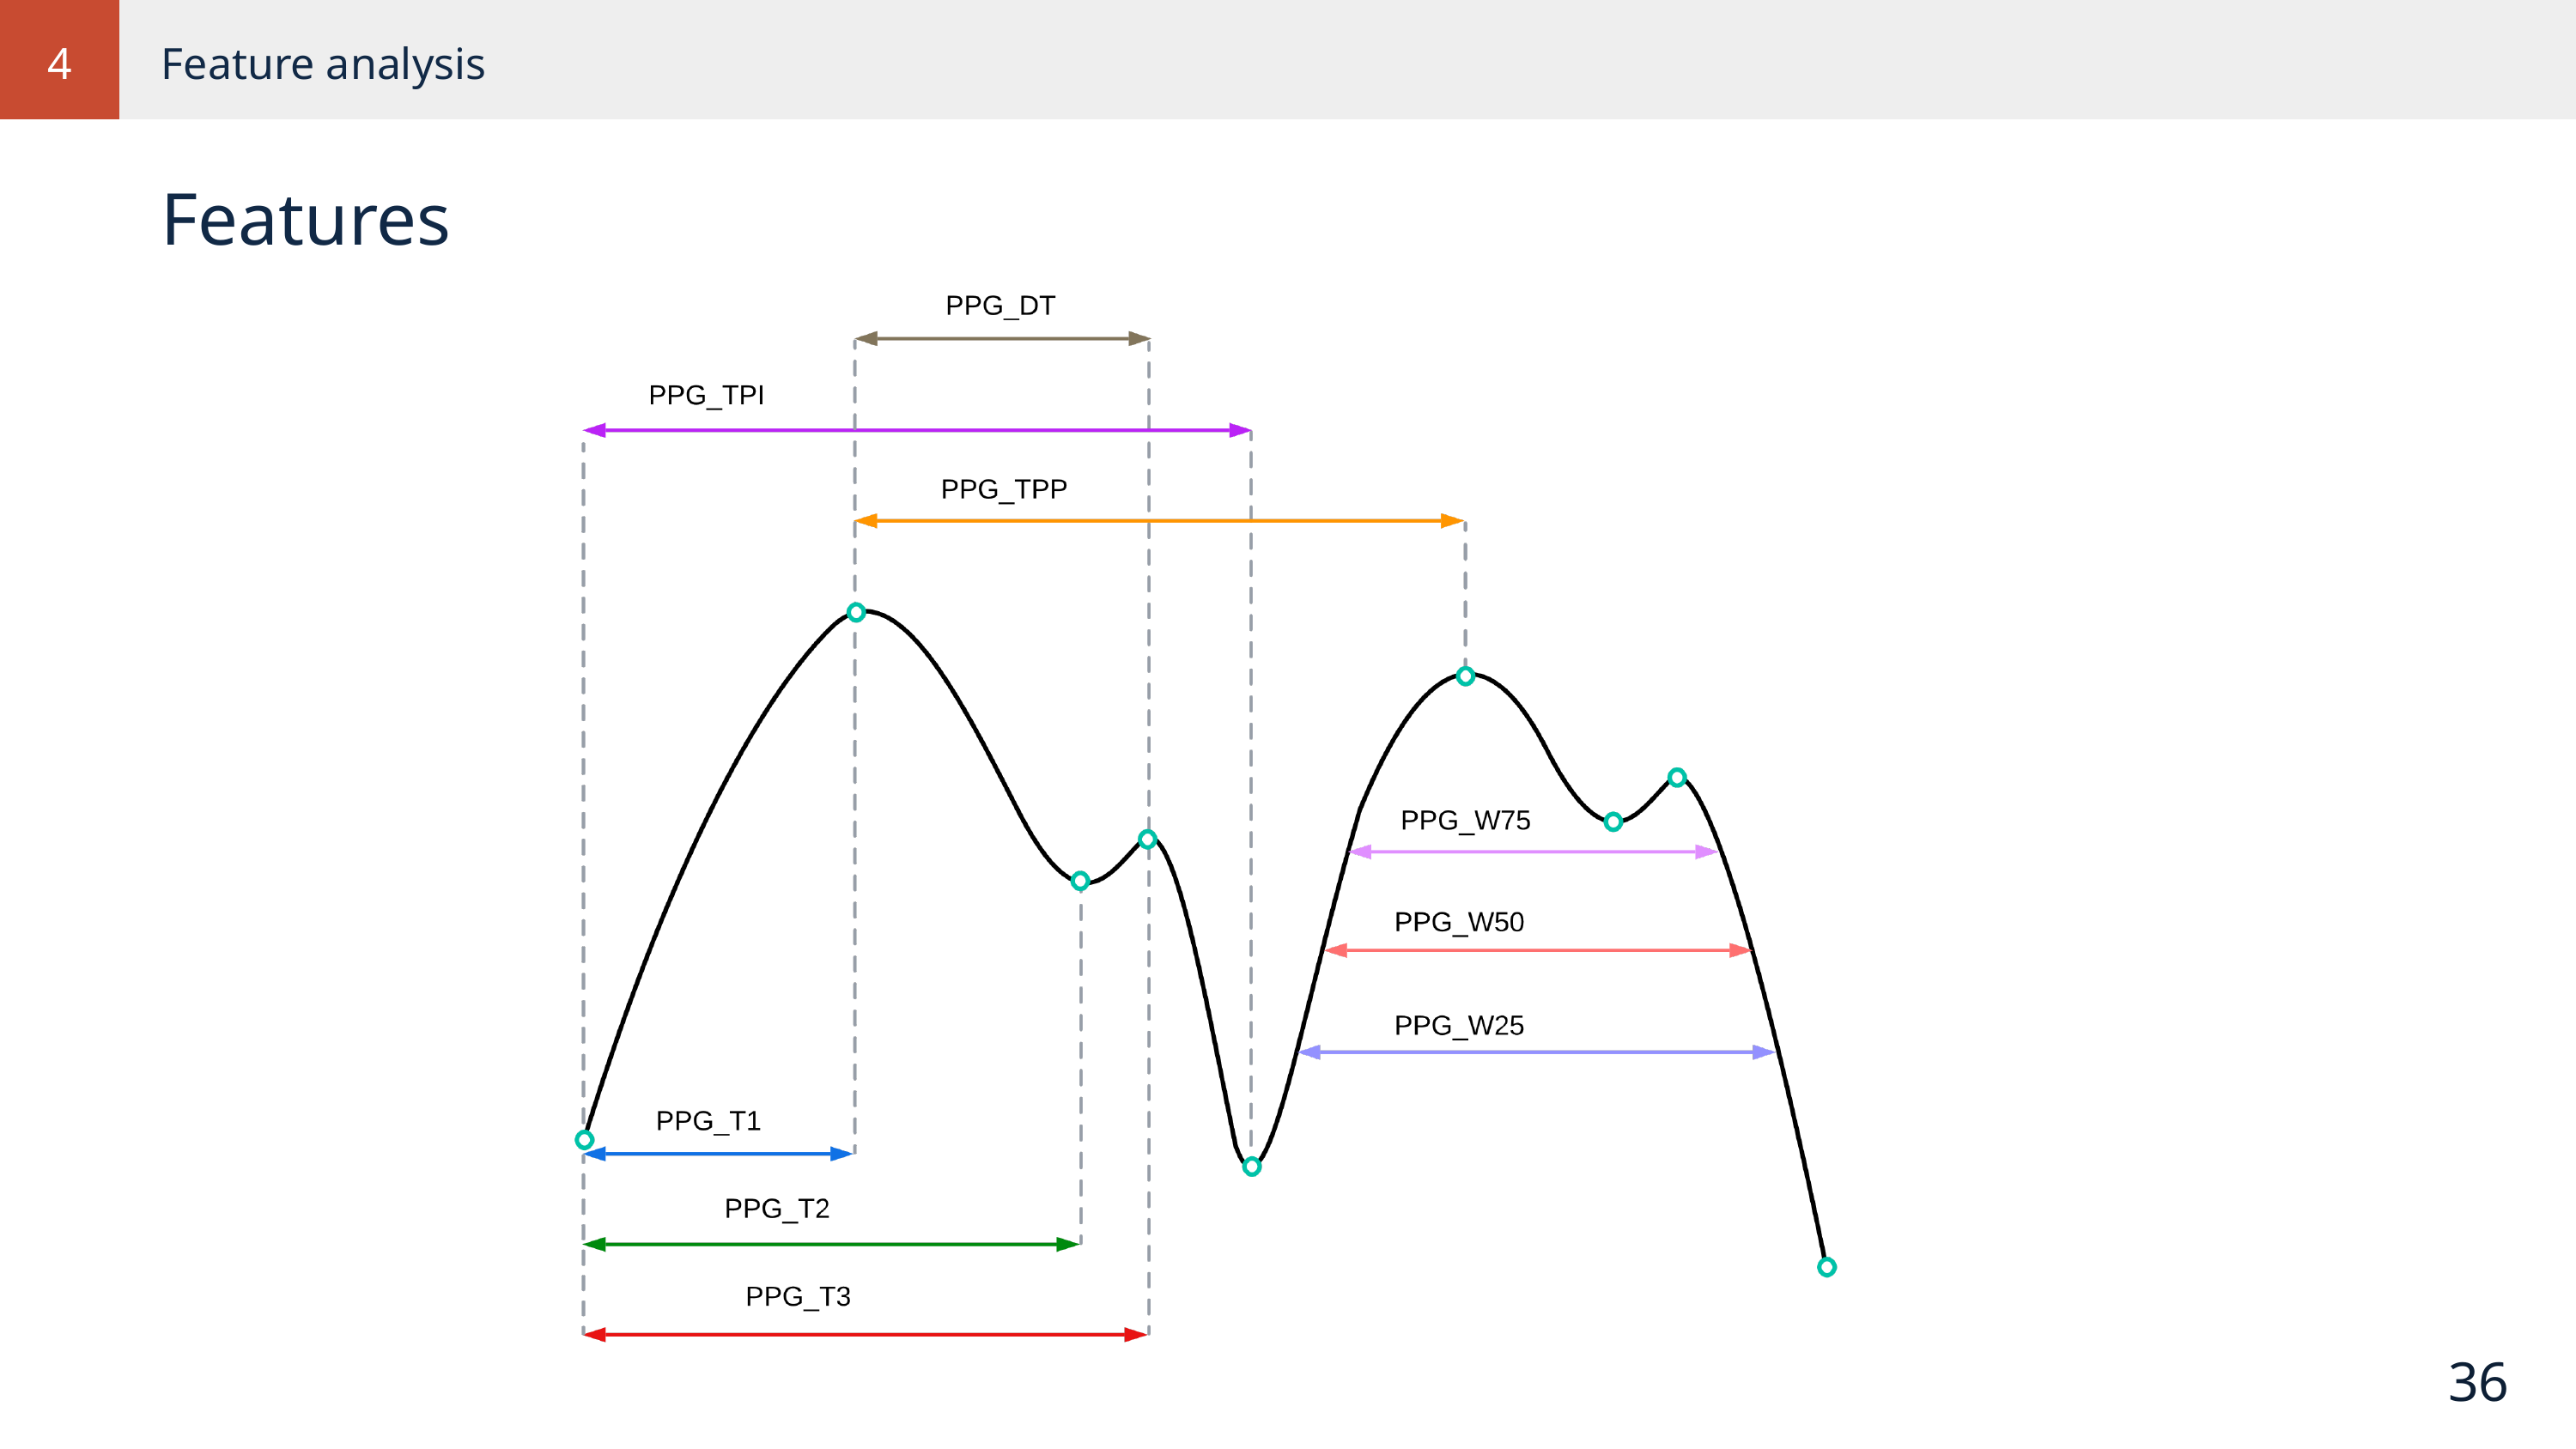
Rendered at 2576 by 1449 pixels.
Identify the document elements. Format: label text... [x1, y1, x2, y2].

picture [547, 252, 1860, 1361]
list Features [148, 167, 2384, 262]
list Feature analysis [148, 29, 2384, 89]
list 4 [14, 29, 106, 89]
slide_number 36 [2221, 1358, 2523, 1410]
